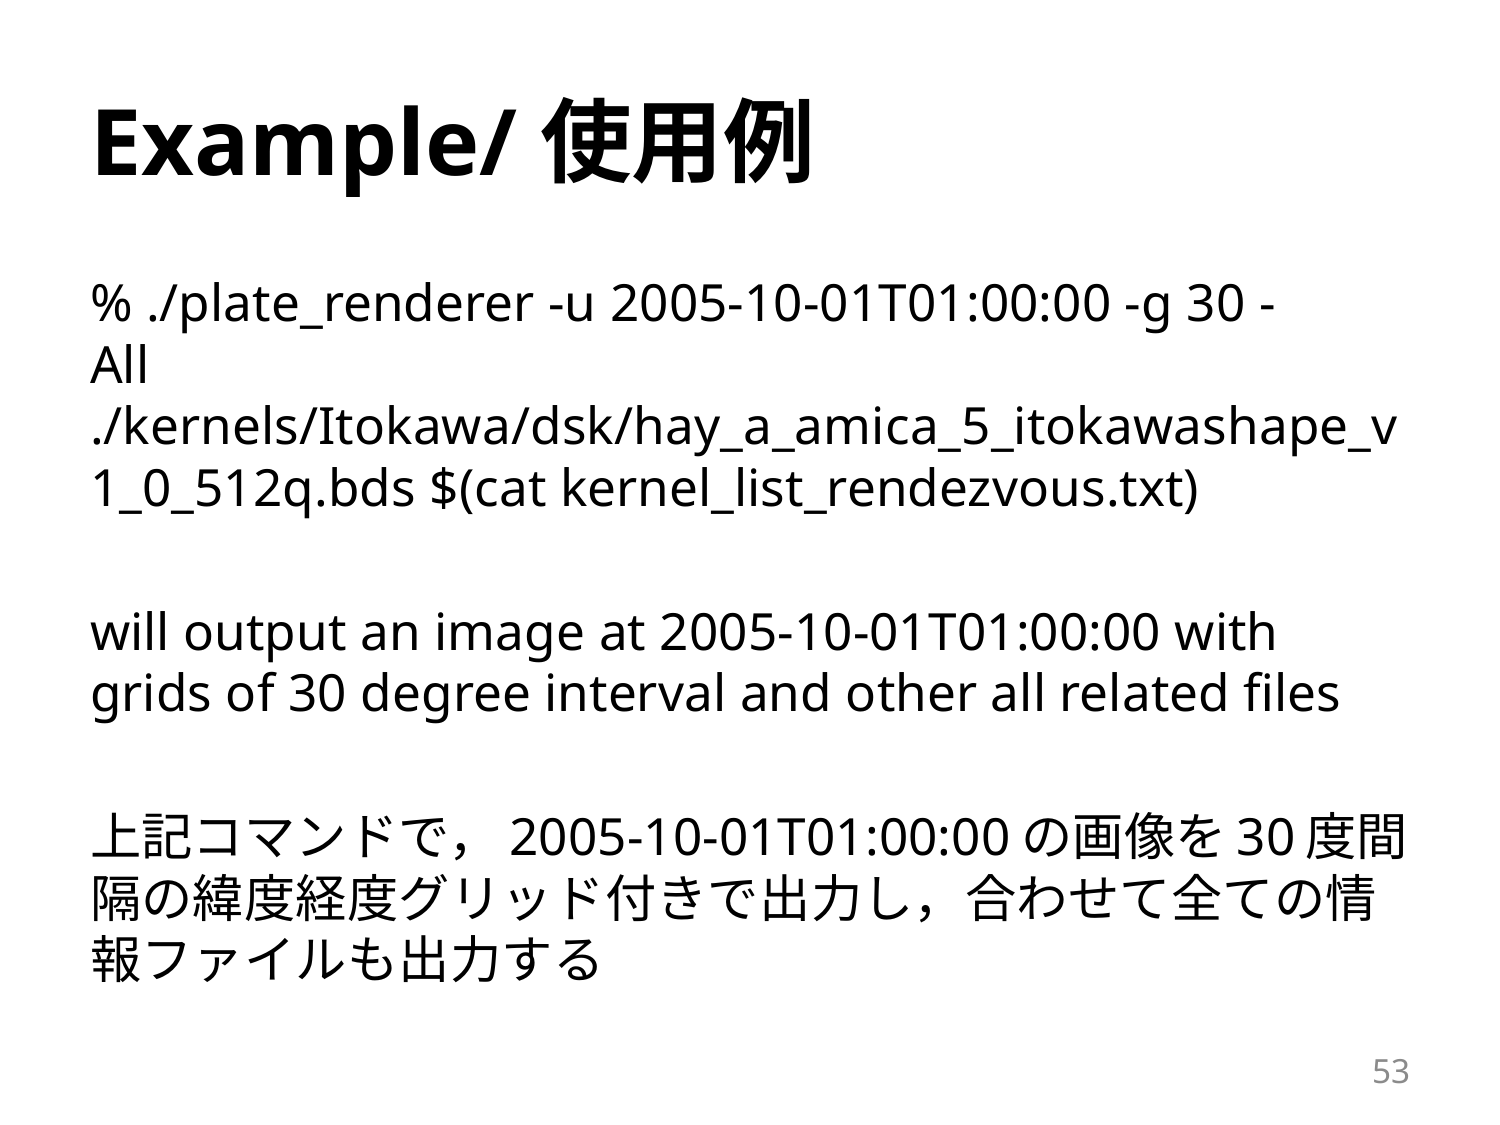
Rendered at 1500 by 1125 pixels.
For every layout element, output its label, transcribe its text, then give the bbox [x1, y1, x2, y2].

slide_number 53 [1074, 1042, 1425, 1103]
title Example/使用例 [75, 45, 1425, 233]
list % ./plate_renderer -u 2005-10-01T01:00:00 -g 30 -All ./kernels/Itokawa/dsk/hay_a_amica_5_itokawashape_v1_0_512q.bds $(cat kernel_list_rendezvous.txt) will output an image at 2005-10-01T01:00:00 with grids of 30 degree interval and other all related files 上記コマンドで，2005-10-01T01:00:00の画像を30度間隔の緯度経度グリッド付きで出力し，合わせて全ての情報ファイルも出力する [75, 262, 1425, 1005]
